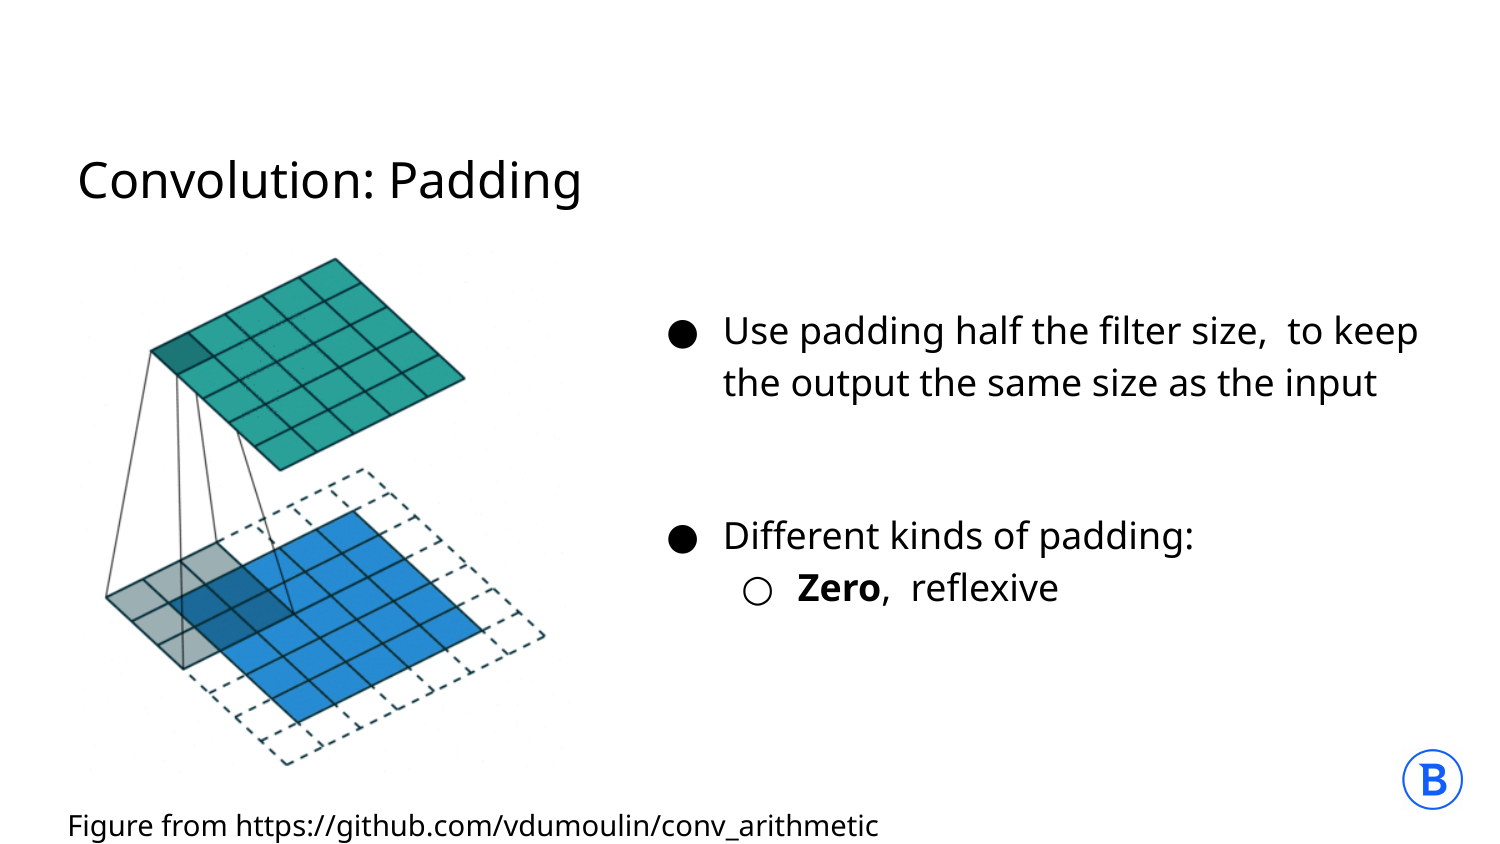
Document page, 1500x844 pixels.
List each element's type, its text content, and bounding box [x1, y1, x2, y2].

title Convolution: Padding [62, 99, 683, 224]
text_box Figure from https://github.com/vdumoulin/conv_arithmetic [52, 792, 900, 844]
picture [79, 251, 572, 774]
picture [1402, 749, 1463, 810]
list Use padding half the filter size, to keep the output the same size as the input Different kinds of padding: Zero, reflexive [632, 285, 1457, 774]
